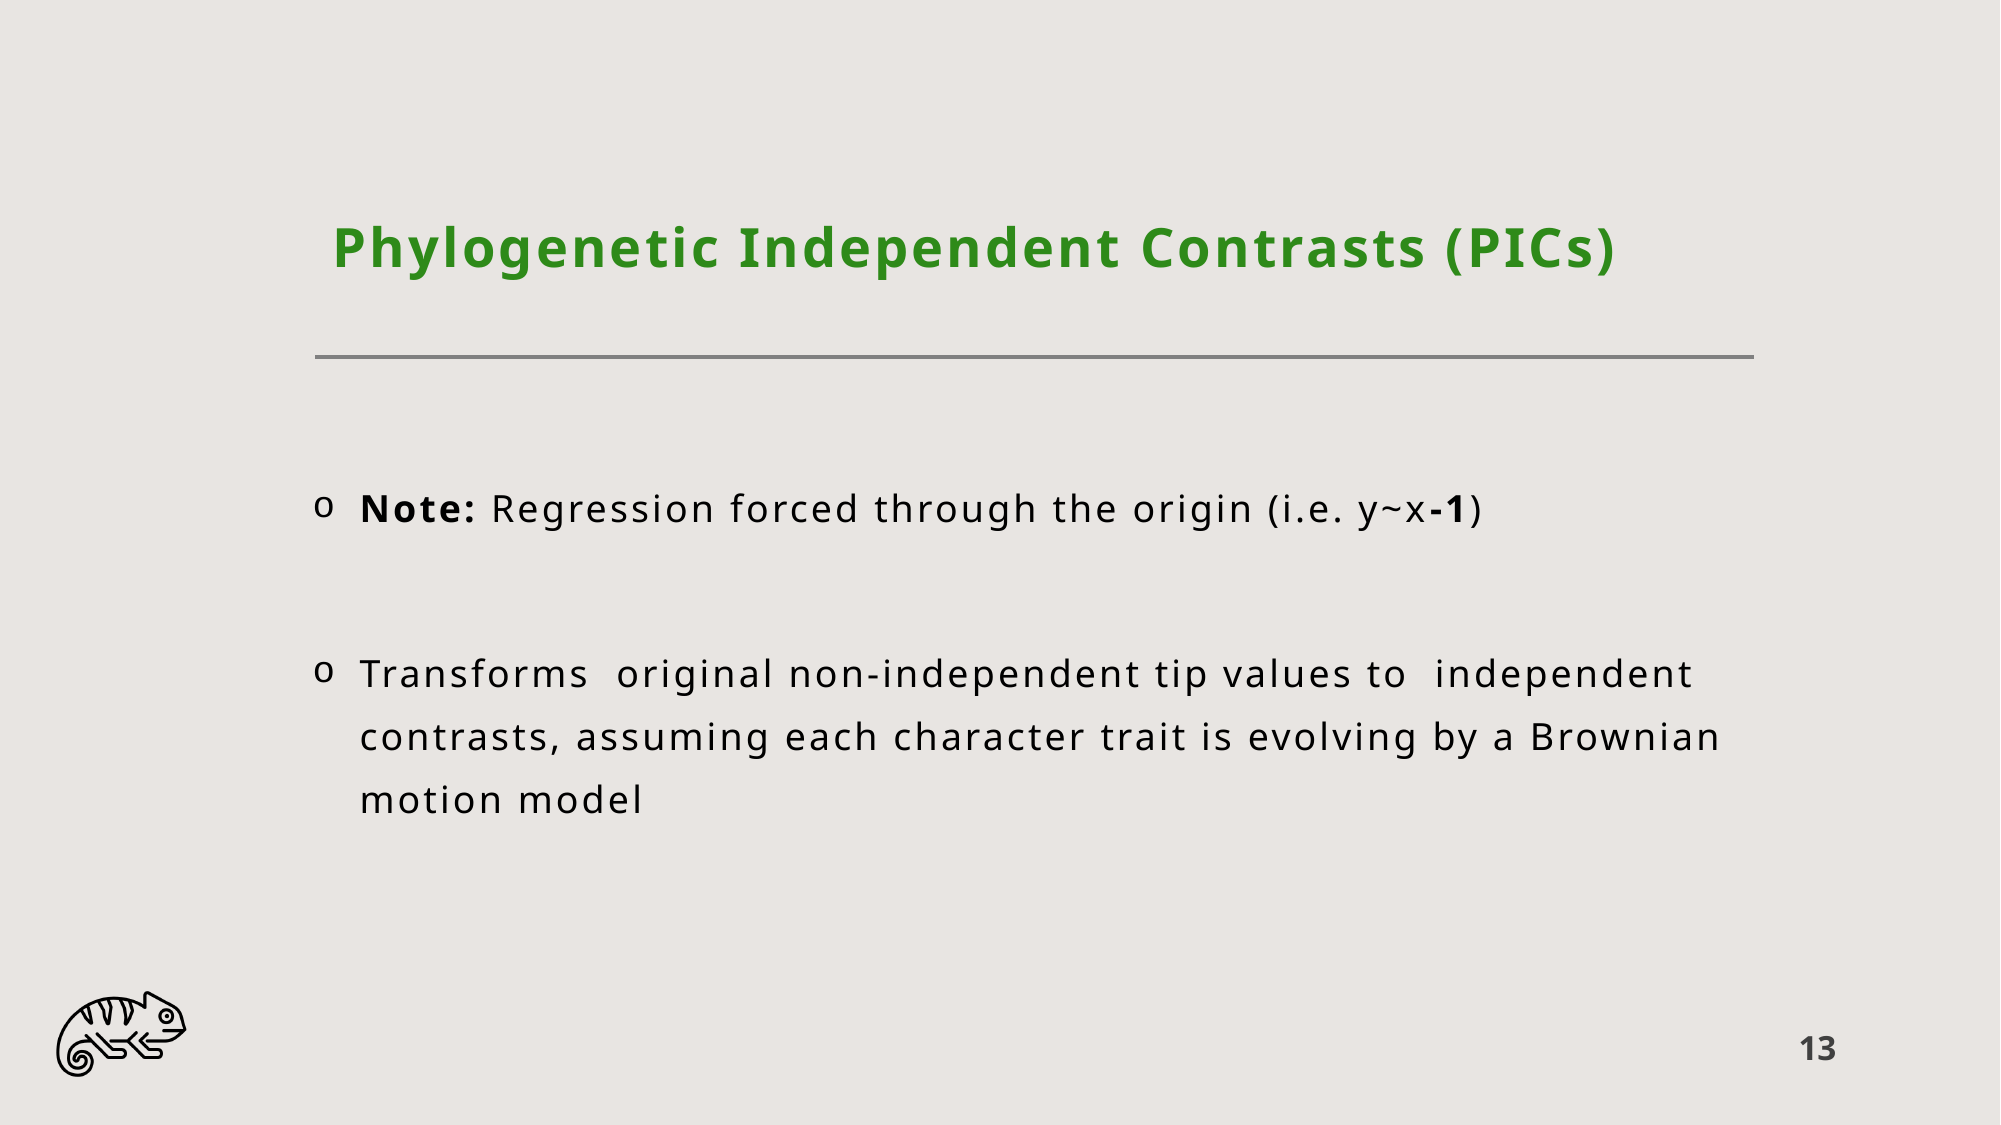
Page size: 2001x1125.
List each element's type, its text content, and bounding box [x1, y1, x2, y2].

picture [45, 955, 197, 1106]
slide_number 13 [1780, 1012, 1976, 1088]
title Phylogenetic Independent Contrasts (PICs) [315, 72, 1754, 294]
